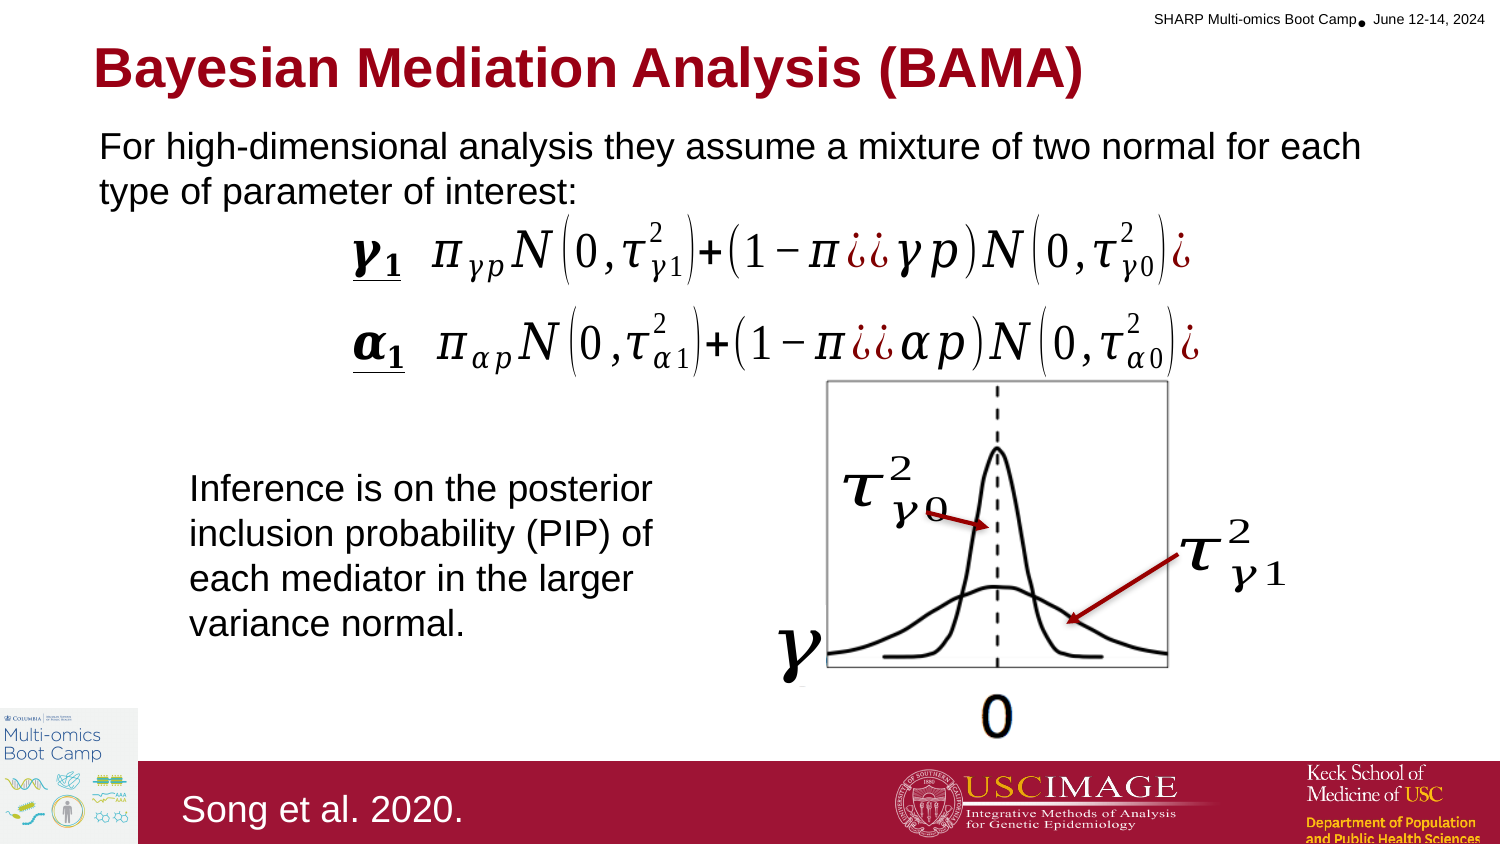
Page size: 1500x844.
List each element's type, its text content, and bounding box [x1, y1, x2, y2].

text_box Song et al. 2020. [166, 777, 479, 838]
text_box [1065, 553, 1179, 625]
text_box For high-dimensional analysis they assume a mixture of two normal for each type of parameter of interest: [84, 115, 1416, 220]
text_box Bayesian Mediation Analysis (BAMA) [78, 23, 1392, 130]
picture [0, 708, 138, 844]
picture [753, 307, 1285, 844]
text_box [925, 511, 990, 528]
text_box Inference is on the posterior inclusion probability (PIP) of each mediator in the larger variance normal. [174, 456, 674, 652]
